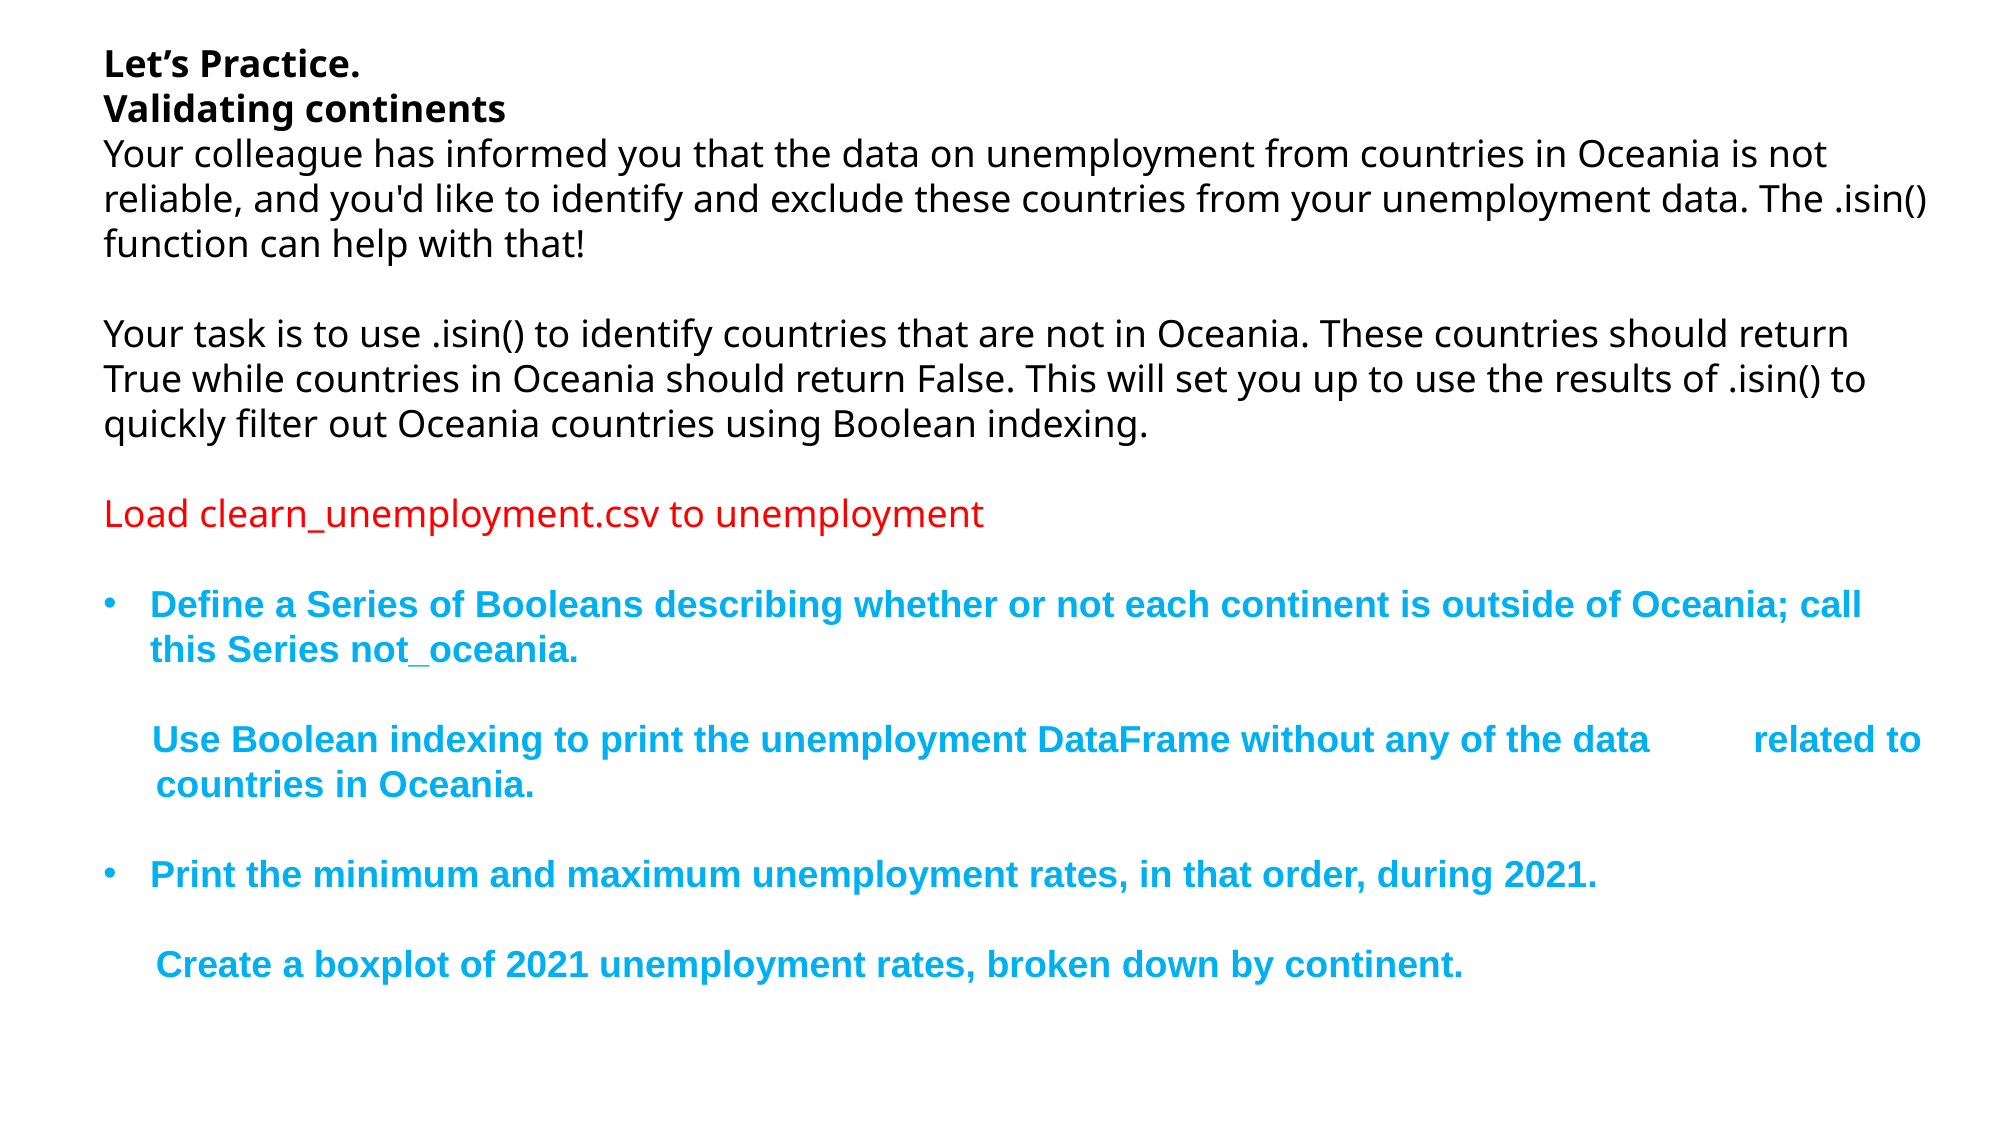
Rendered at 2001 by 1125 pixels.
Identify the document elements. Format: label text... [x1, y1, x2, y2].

text_box Let’s Practice. Validating continents Your colleague has informed you that the data on unemployment from countries in Oceania is not reliable, and you'd like to identify and exclude these countries from your unemployment data. The .isin() function can help with that! Your task is to use .isin() to identify countries that are not in Oceania. These countries should return True while countries in Oceania should return False. This will set you up to use the results of .isin() to quickly filter out Oceania countries using Boolean indexing. Load clearn_unemployment.csv to unemployment Define a Series of Booleans describing whether or not each continent is outside of Oceania; call this Series not_oceania. Use Boolean indexing to print the unemployment DataFrame without any of the data related to countries in Oceania. Print the minimum and maximum unemployment rates, in that order, during 2021. Create a boxplot of 2021 unemployment rates, broken down by continent. [88, 32, 1950, 993]
